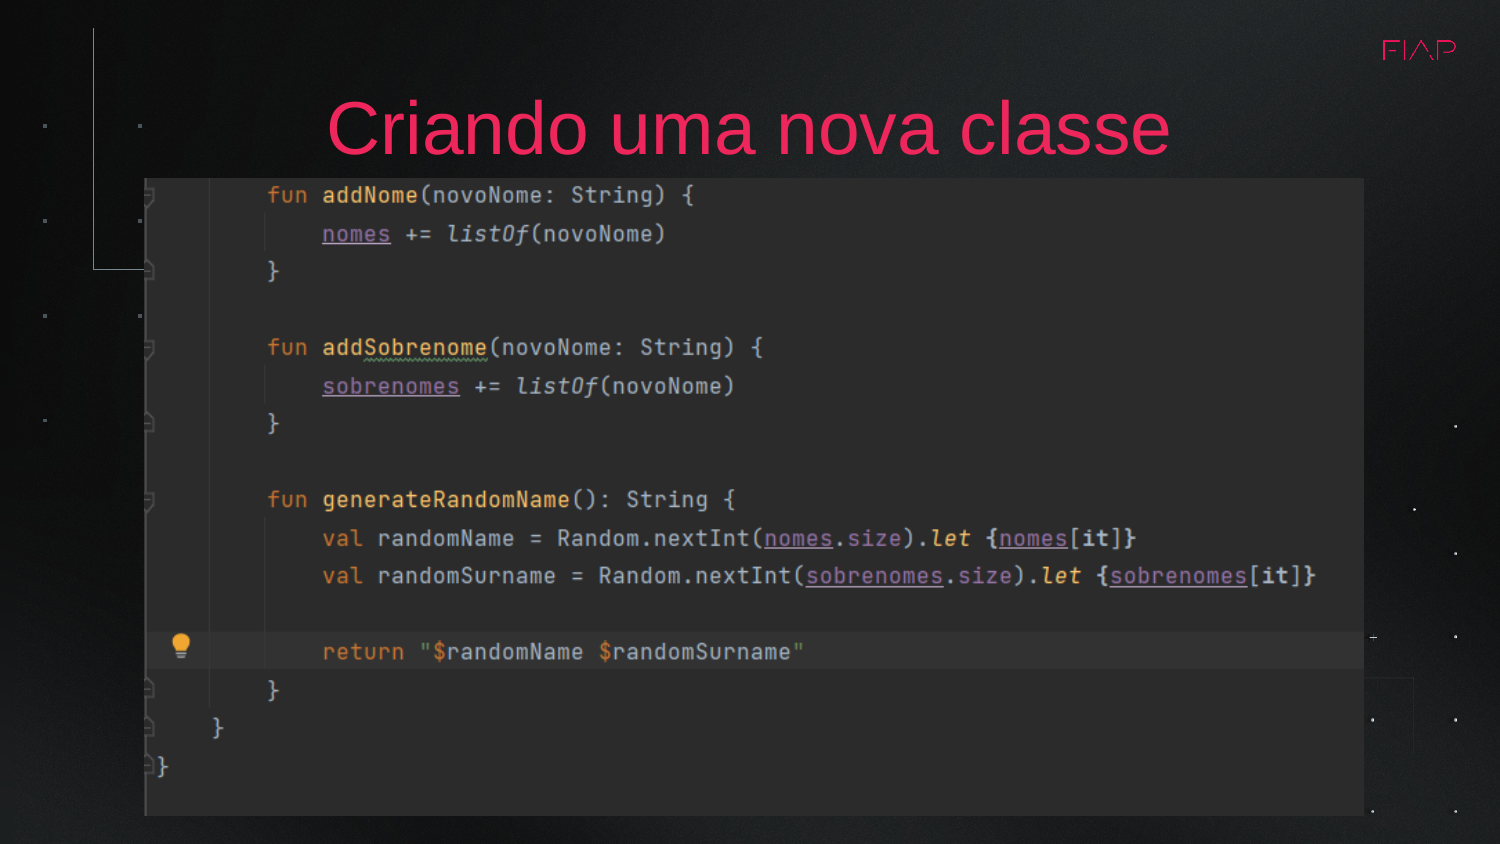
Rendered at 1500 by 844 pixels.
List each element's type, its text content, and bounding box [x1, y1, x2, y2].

text_box Criando uma nova classe [383, 72, 1230, 176]
picture [0, 0, 1500, 844]
